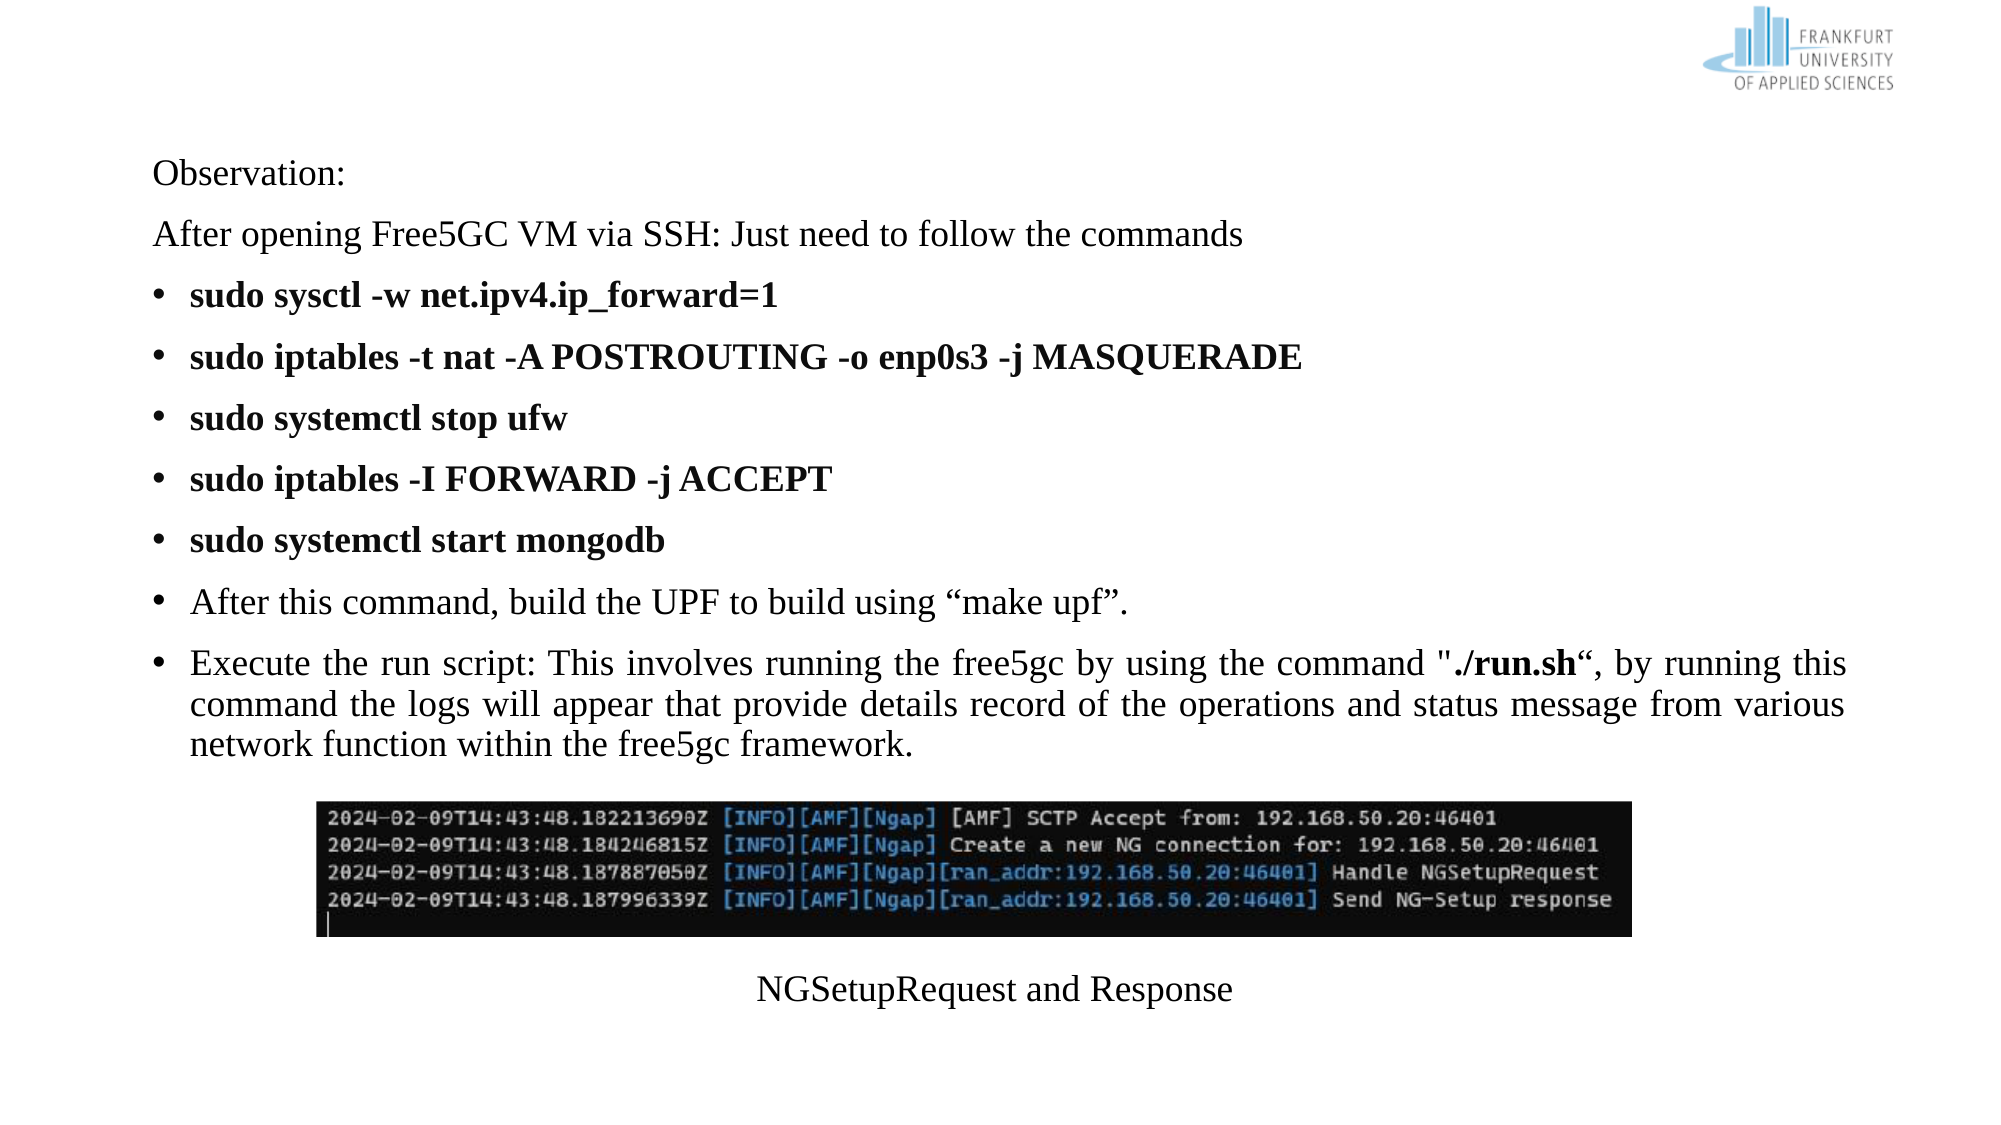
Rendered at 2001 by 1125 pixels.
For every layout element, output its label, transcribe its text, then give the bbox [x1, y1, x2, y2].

picture [1701, 3, 1894, 92]
list Observation: After opening Free5GC VM via SSH: Just need to follow the commands sudo sysctl -w net.ipv4.ip_forward=1 sudo iptables -t nat -A POSTROUTING -o enp0s3 -j MASQUERADE sudo systemctl stop ufw sudo iptables -I FORWARD -j ACCEPT sudo systemctl start mongodb After this command, build the UPF to build using “make upf”. Execute the run script: This involves running the free5gc by using the command "./run.sh“, by running this command the logs will appear that provide details record of the operations and status message from various network function within the free5gc framework. NGSetupRequest and Response [137, 145, 1863, 1024]
picture [314, 800, 1632, 938]
